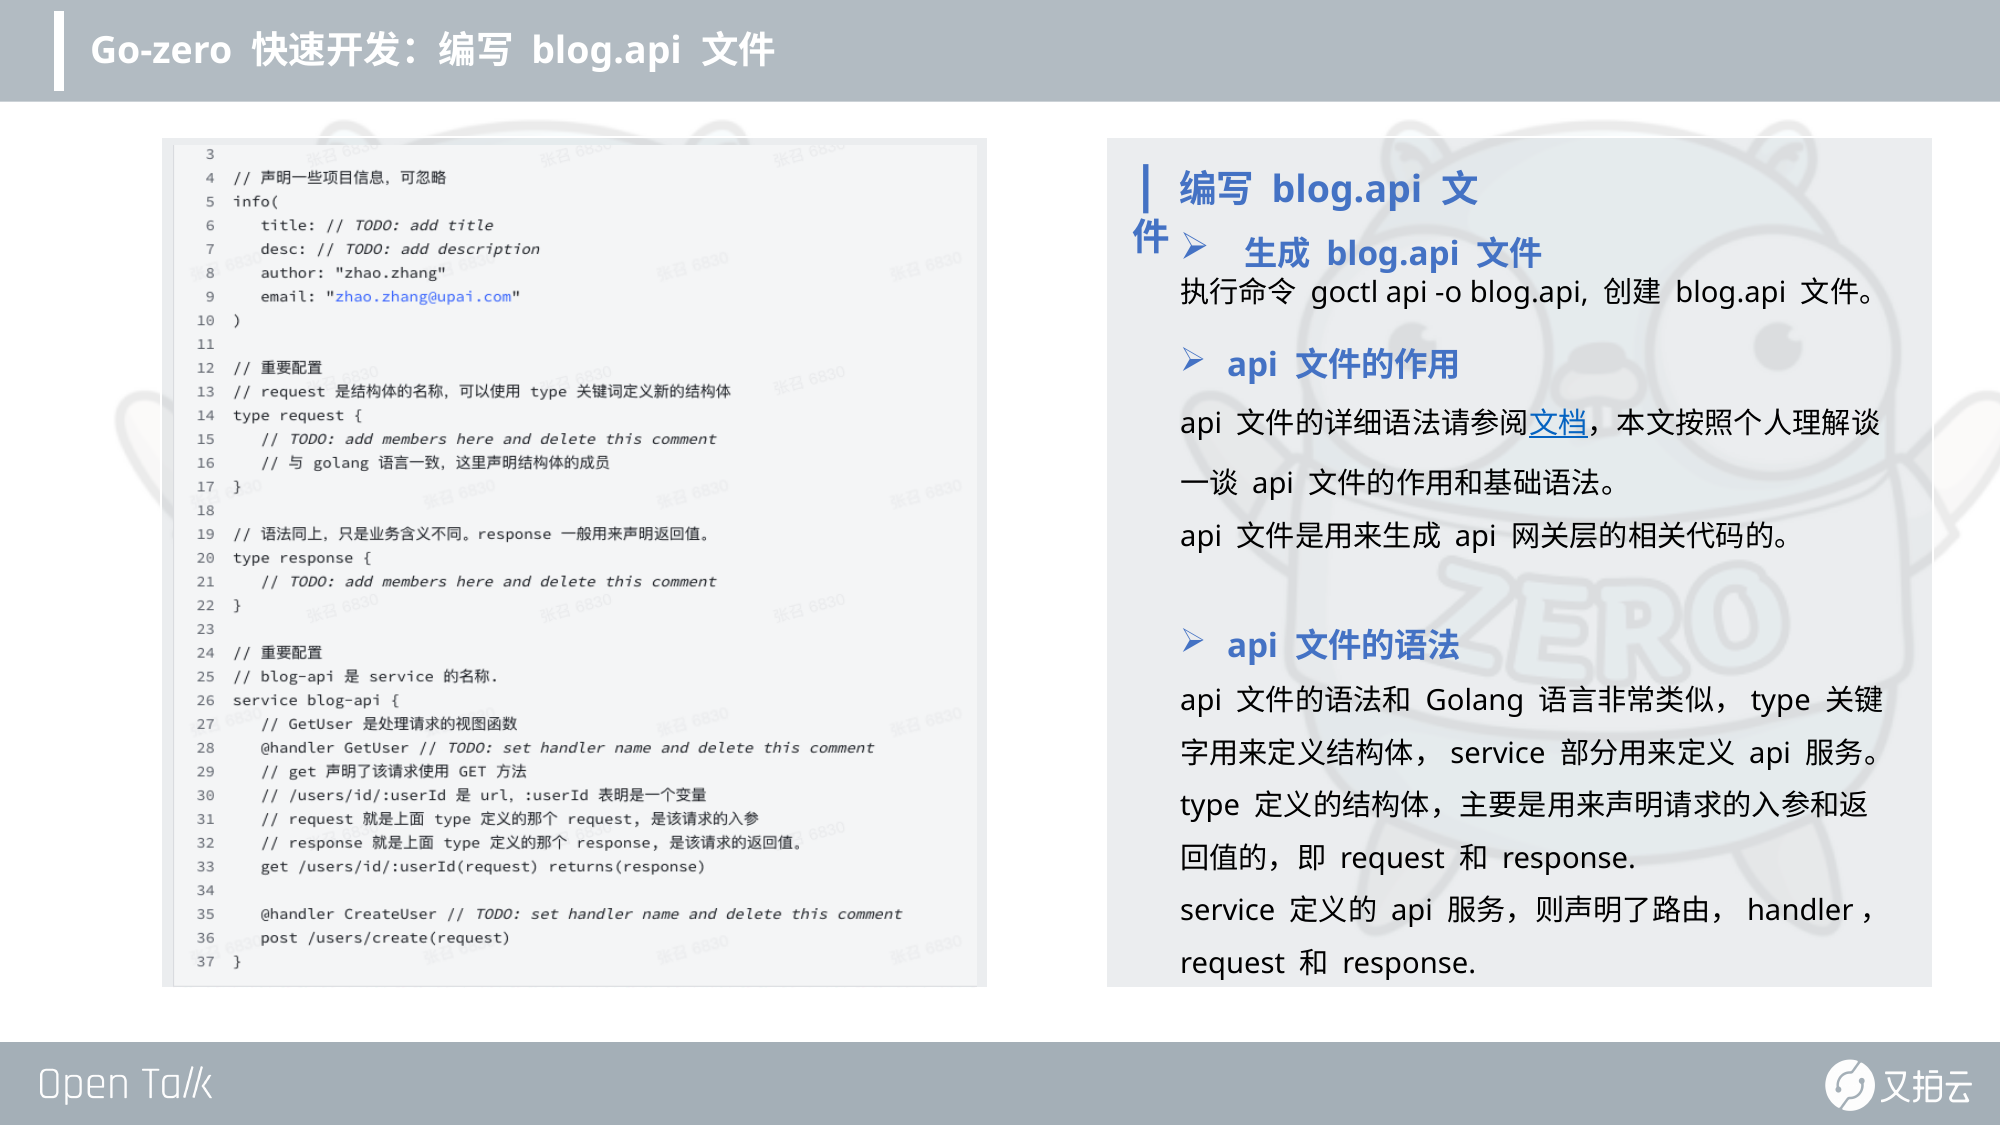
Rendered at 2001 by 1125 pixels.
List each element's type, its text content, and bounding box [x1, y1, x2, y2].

text_box | 编写 blog.api 文件 [1118, 145, 1520, 265]
text_box 生成 blog.api 文件 执行命令 goctl api -o blog.api, 创建 blog.api 文件。 api 文件的作用 api 文件的详细语法请参阅文档，本文按照个人理解谈一谈 api 文件的作用和基础语法。 api 文件是用来生成 api 网关层的相关代码的。 api 文件的语法 api 文件的语法和 Golang 语言非常类似，type 关键字用来定义结构体，service 部分用来定义 api 服务。 type 定义的结构体，主要是用来声明请求的入参和返回值的，即 request 和 response. service 定义的 api 服务，则声明了路由，handler，request 和 response. [1165, 220, 1910, 987]
picture [1823, 1058, 1974, 1114]
picture [173, 145, 977, 988]
text_box Go-zero 快速开发：编写 blog.api 文件 [75, 19, 791, 79]
text_box [1105, 136, 1934, 989]
text_box [160, 136, 989, 989]
picture [40, 1066, 212, 1105]
